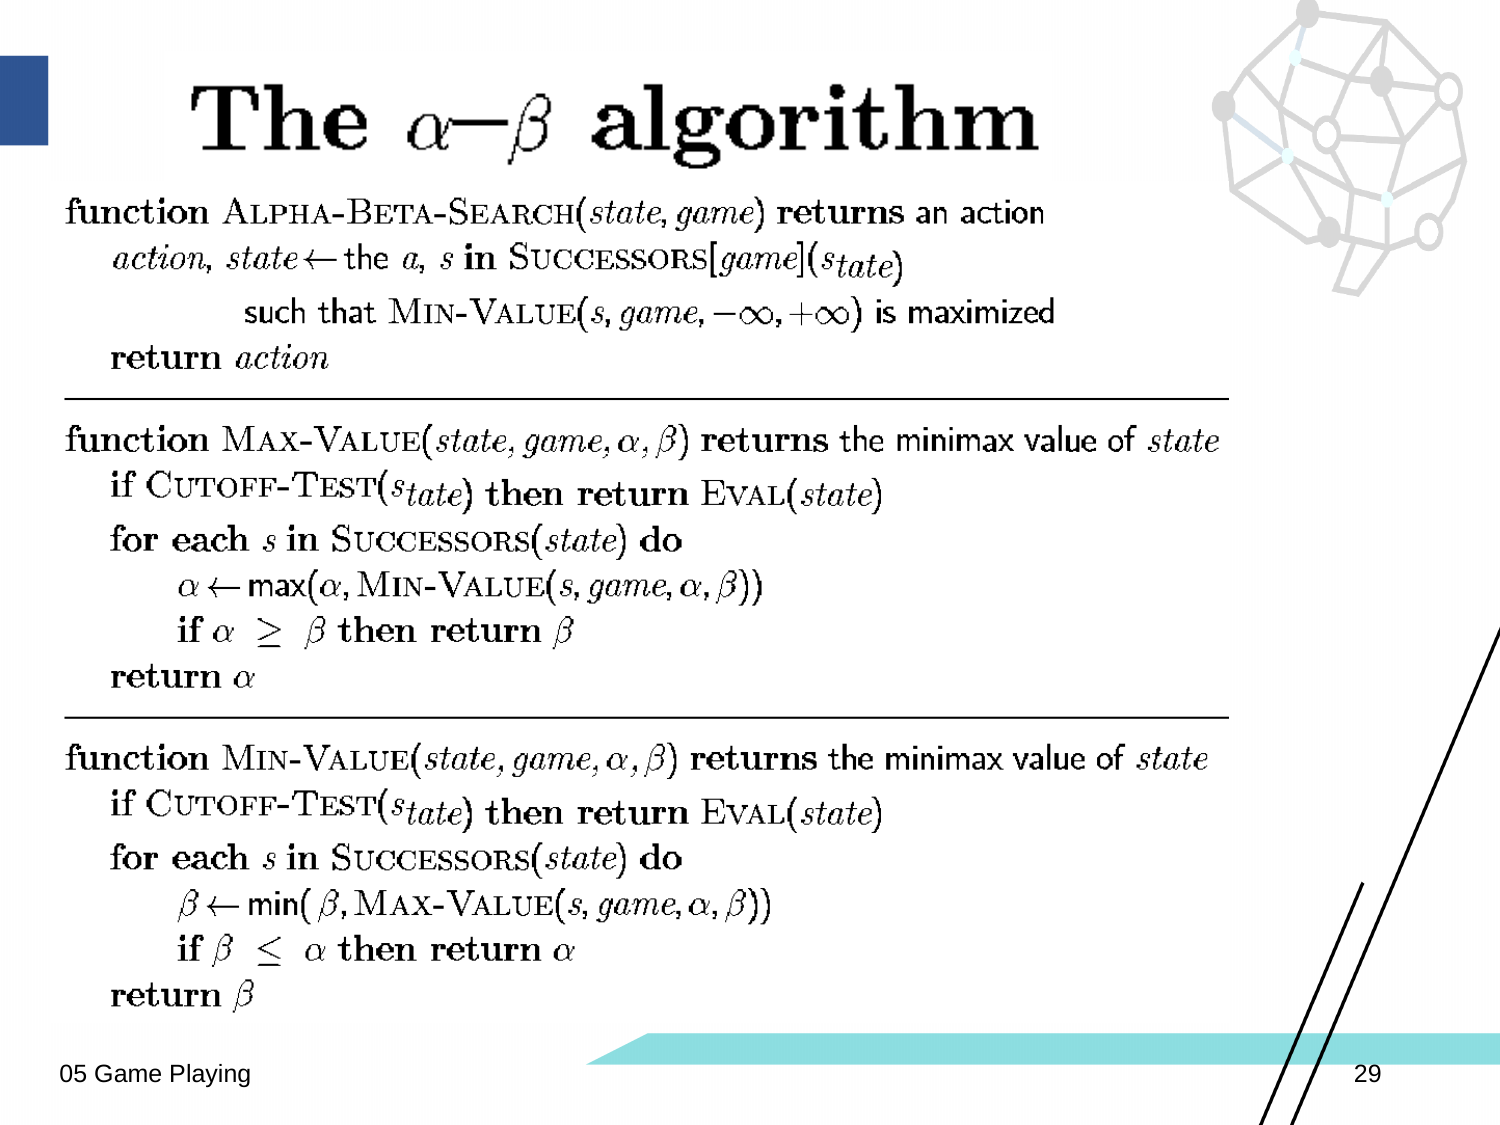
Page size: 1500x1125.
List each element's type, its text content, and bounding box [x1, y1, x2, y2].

footer 05 Game Playing [44, 1042, 609, 1103]
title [164, 51, 1052, 181]
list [51, 181, 1229, 1023]
picture [0, 0, 1500, 1125]
slide_number 29 [1059, 1042, 1397, 1103]
